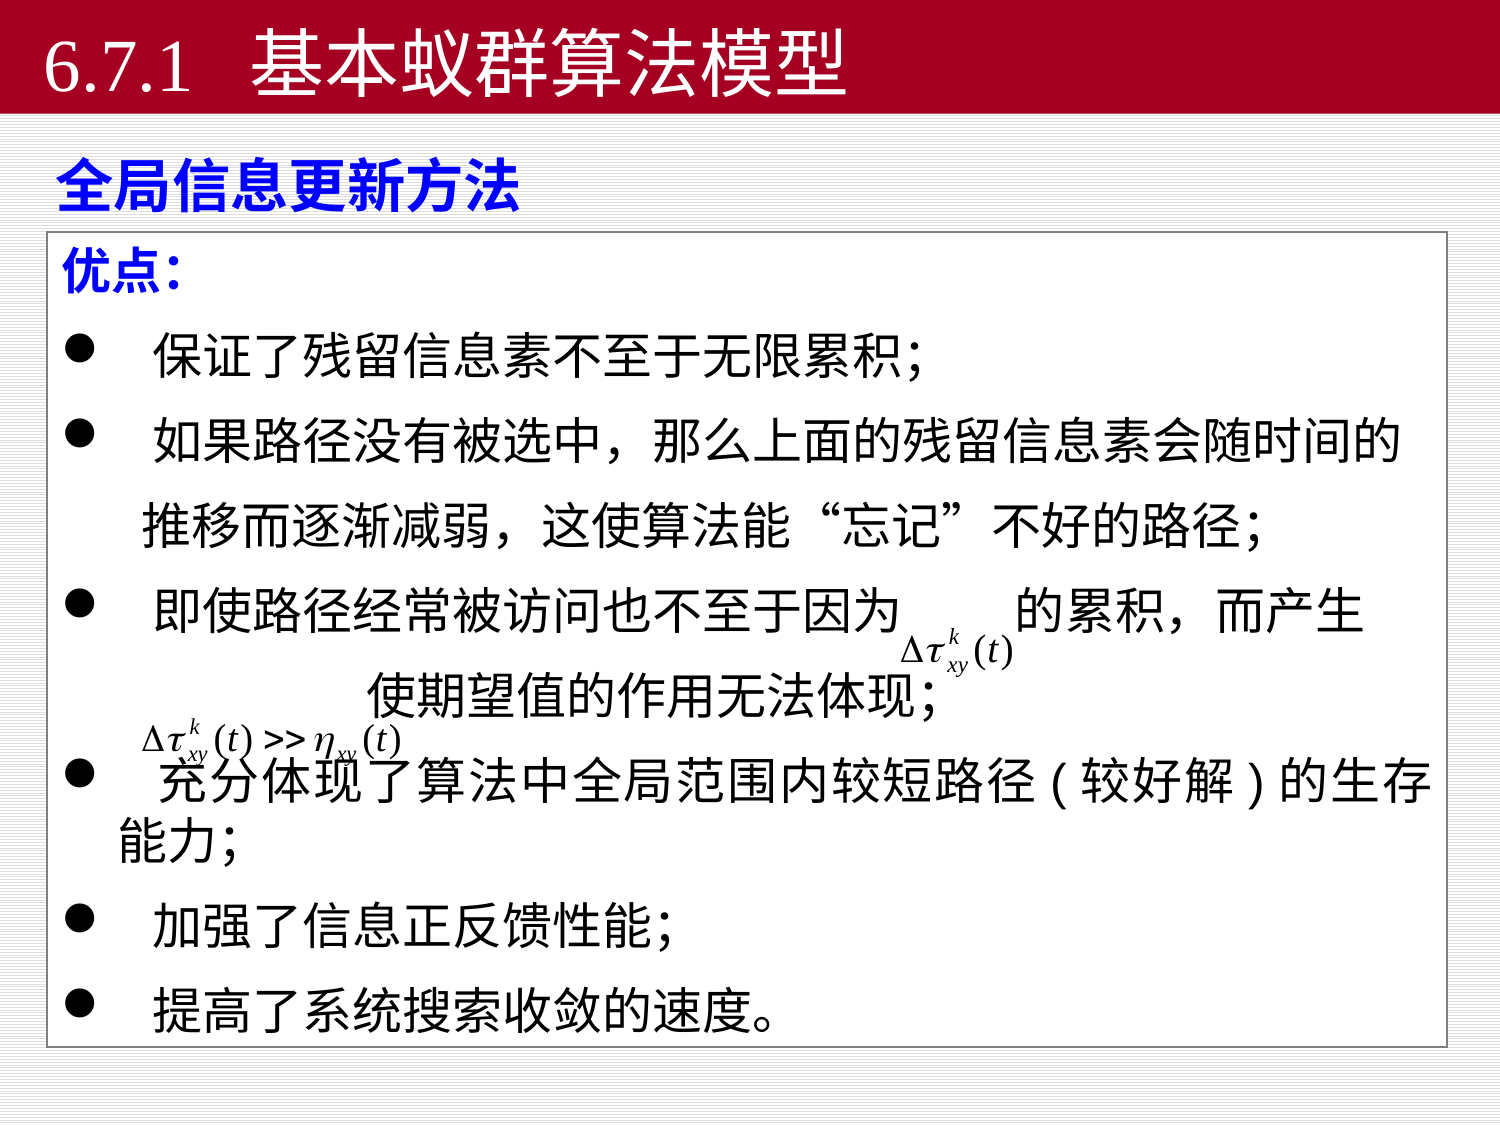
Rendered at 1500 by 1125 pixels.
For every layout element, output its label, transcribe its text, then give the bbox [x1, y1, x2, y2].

text_box 全局信息更新方法 [41, 127, 717, 226]
slide_number [1137, 1062, 1463, 1122]
text_box 优点： 保证了残留信息素不至于无限累积； 如果路径没有被选中，那么上面的残留信息素会随时间的 推移而逐渐减弱，这使算法能“忘记”不好的路径； 即使路径经常被访问也不至于因为 的累积，而产生 使期望值的作用无法体现； 充分体现了算法中全局范围内较短路径(较好解)的生存能力； 加强了信息正反馈性能； 提高了系统搜索收敛的速度。 [46, 232, 1447, 1047]
title 6.7.1 基本蚁群算法模型 [0, 1, 1500, 114]
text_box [893, 618, 1022, 686]
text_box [135, 709, 408, 775]
